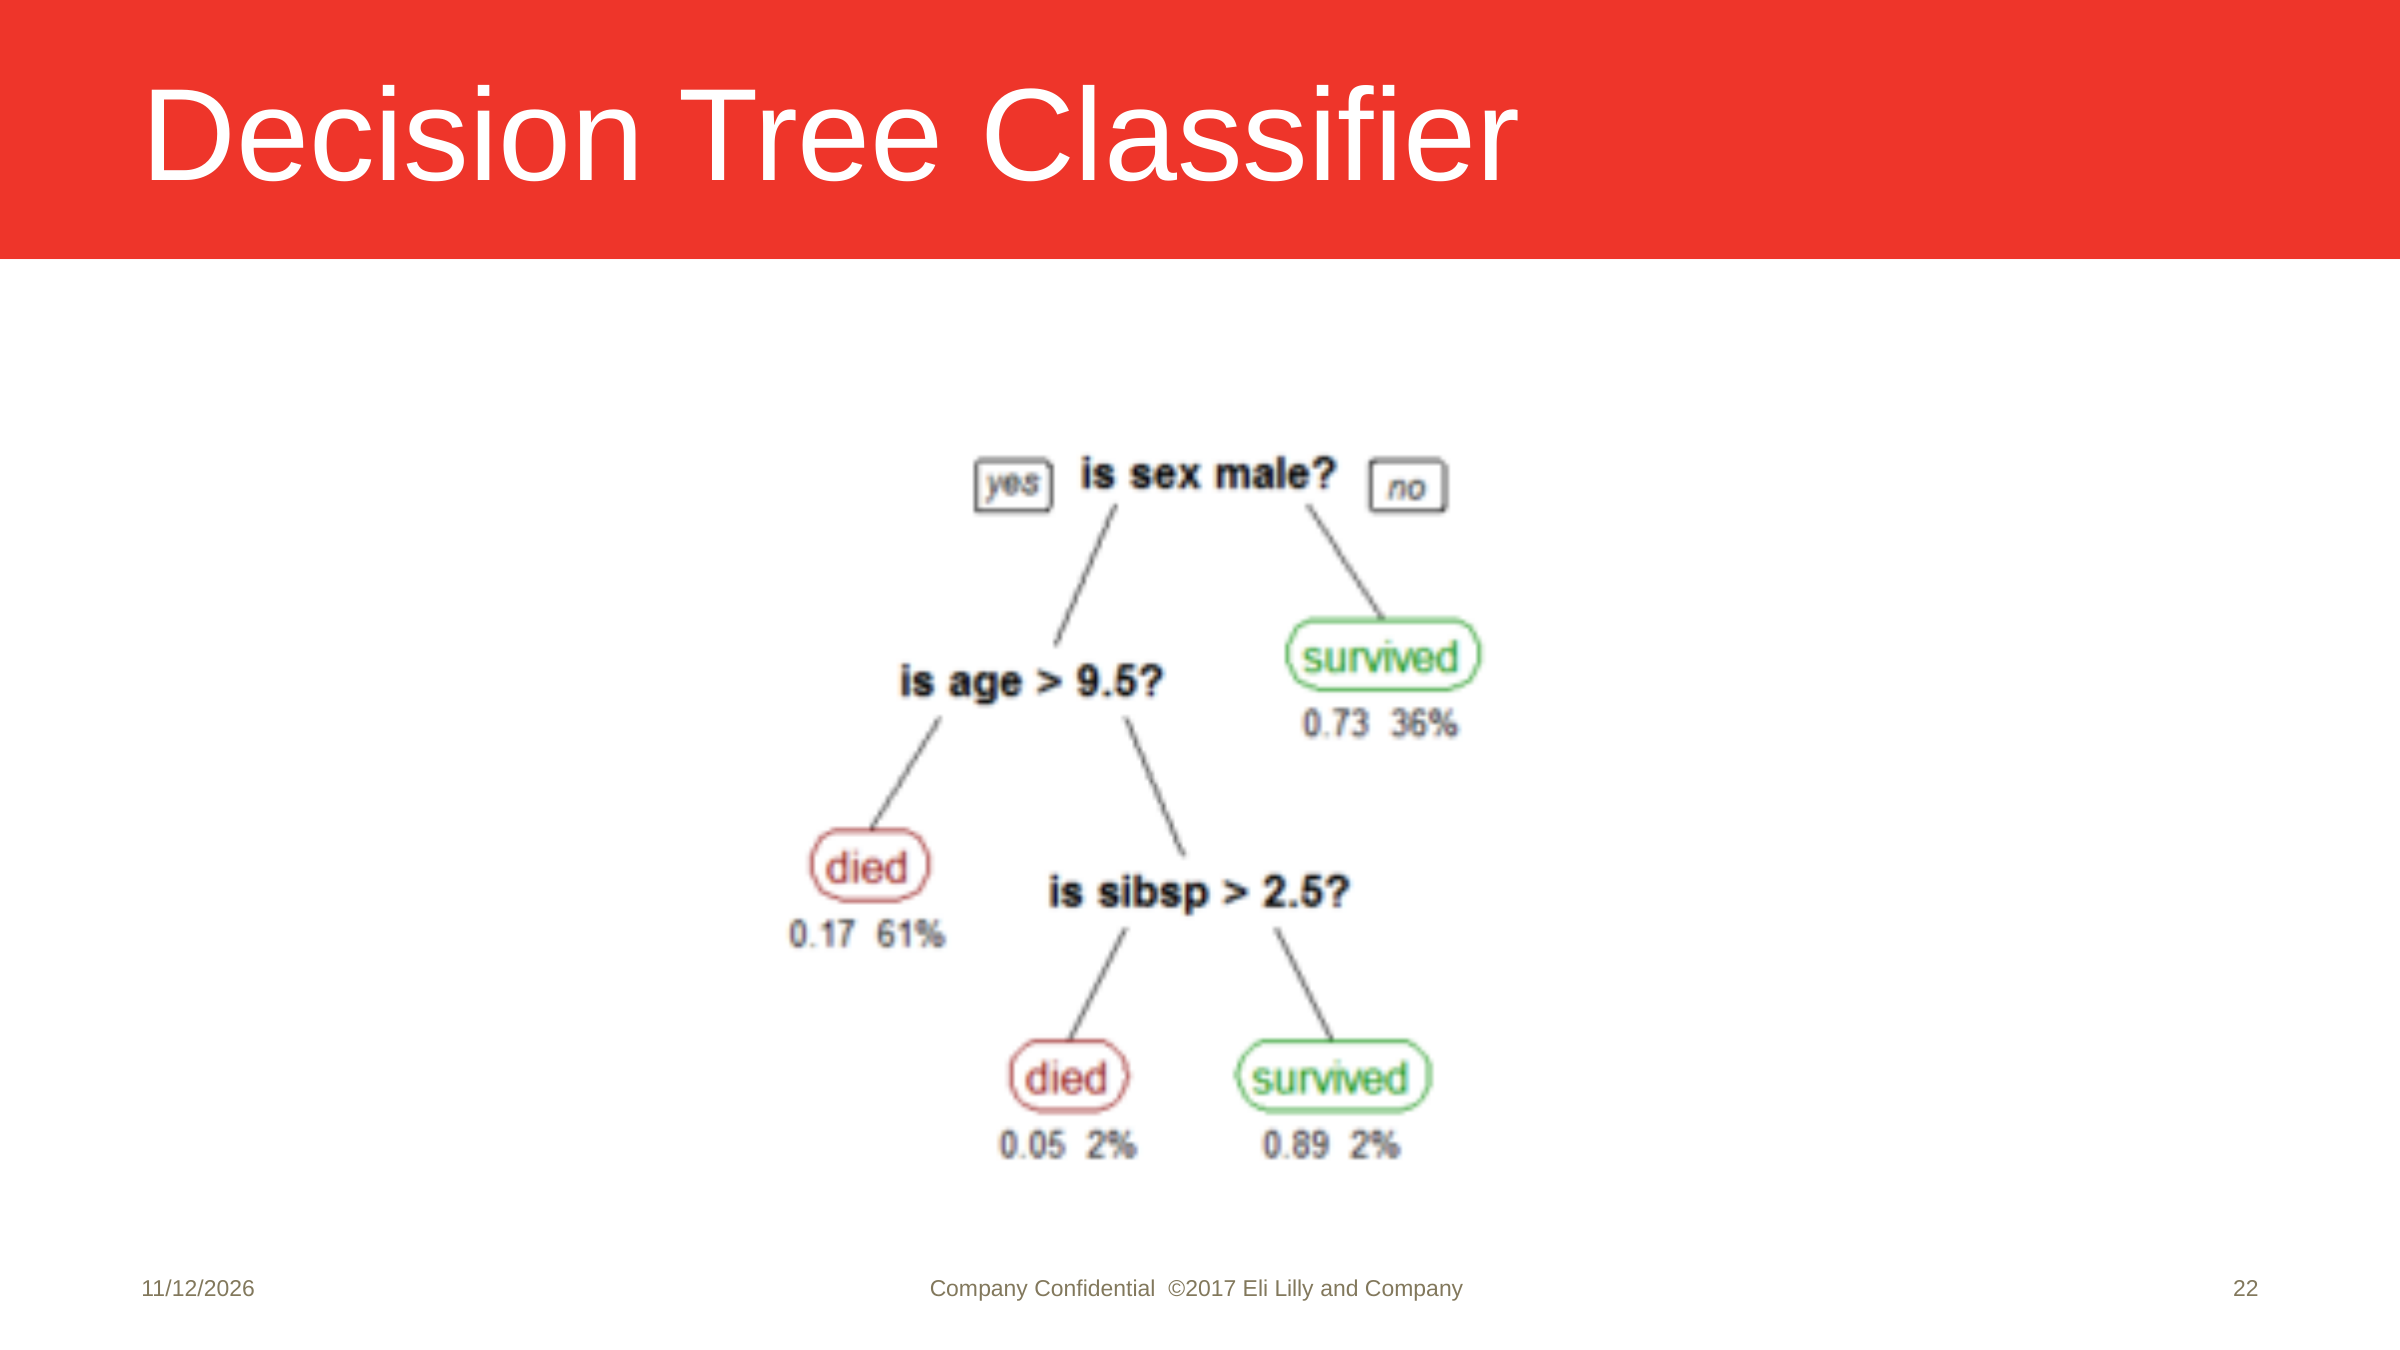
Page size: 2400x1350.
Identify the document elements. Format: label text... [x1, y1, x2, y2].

footer Company Confidential ©2017 Eli Lilly and Company [819, 1259, 1580, 1324]
picture [0, 0, 2400, 1350]
title Decision Tree Classifier [120, 15, 2280, 241]
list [676, 346, 1634, 1252]
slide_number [120, 1251, 680, 1324]
slide_number 22 [1719, 1251, 2280, 1324]
